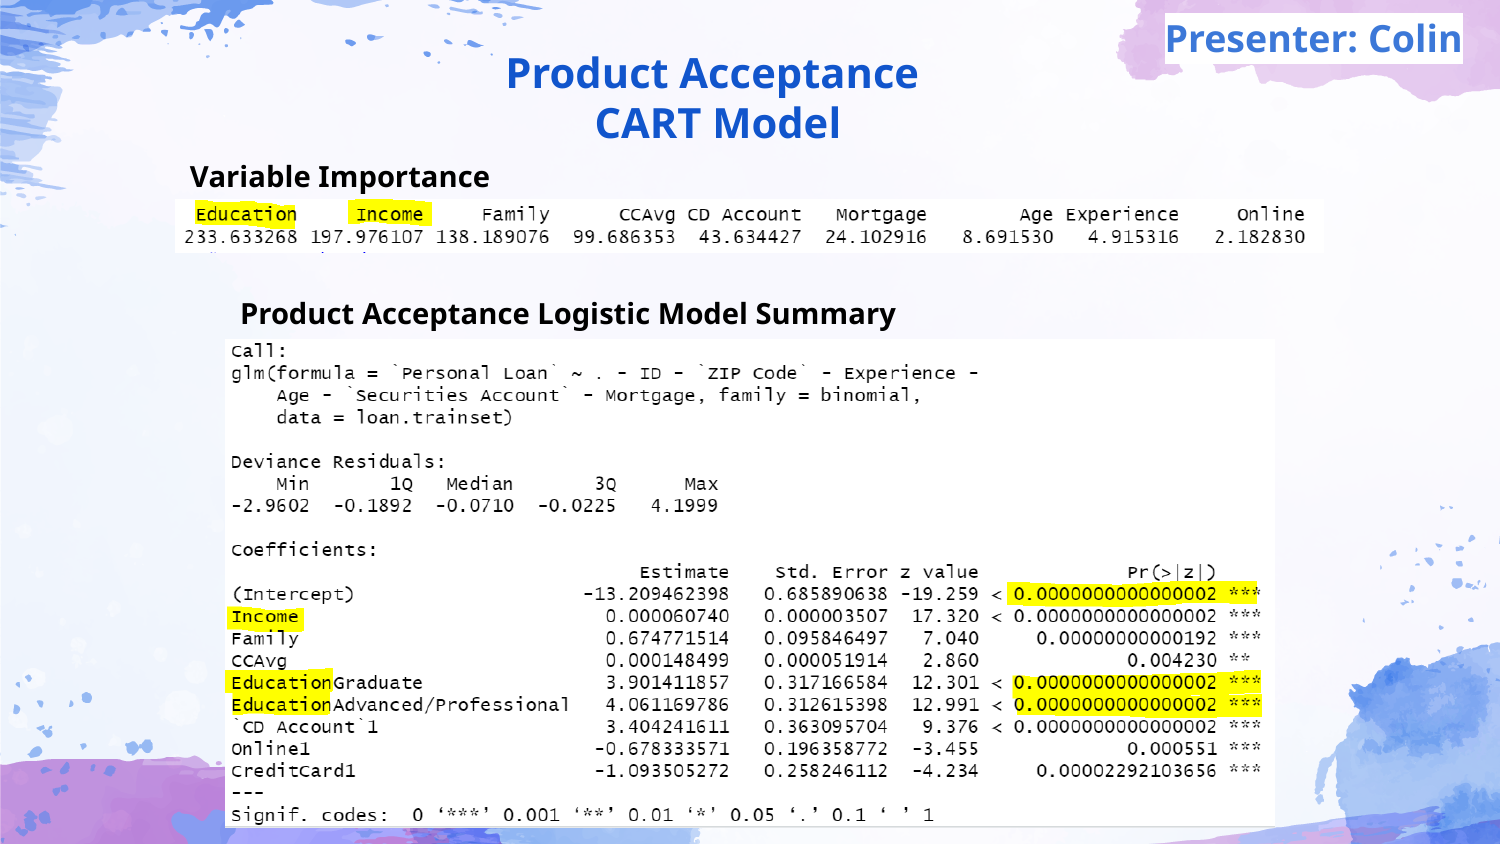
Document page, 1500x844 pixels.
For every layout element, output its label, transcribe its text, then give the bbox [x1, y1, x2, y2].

text_box Variable Importance [174, 143, 1157, 188]
text_box Presenter: Colin [1119, 0, 1500, 80]
picture [0, 0, 1500, 844]
title Product Acceptance CART Model [329, 31, 1107, 126]
text_box Product Acceptance Logistic Model Summary [224, 280, 1207, 325]
